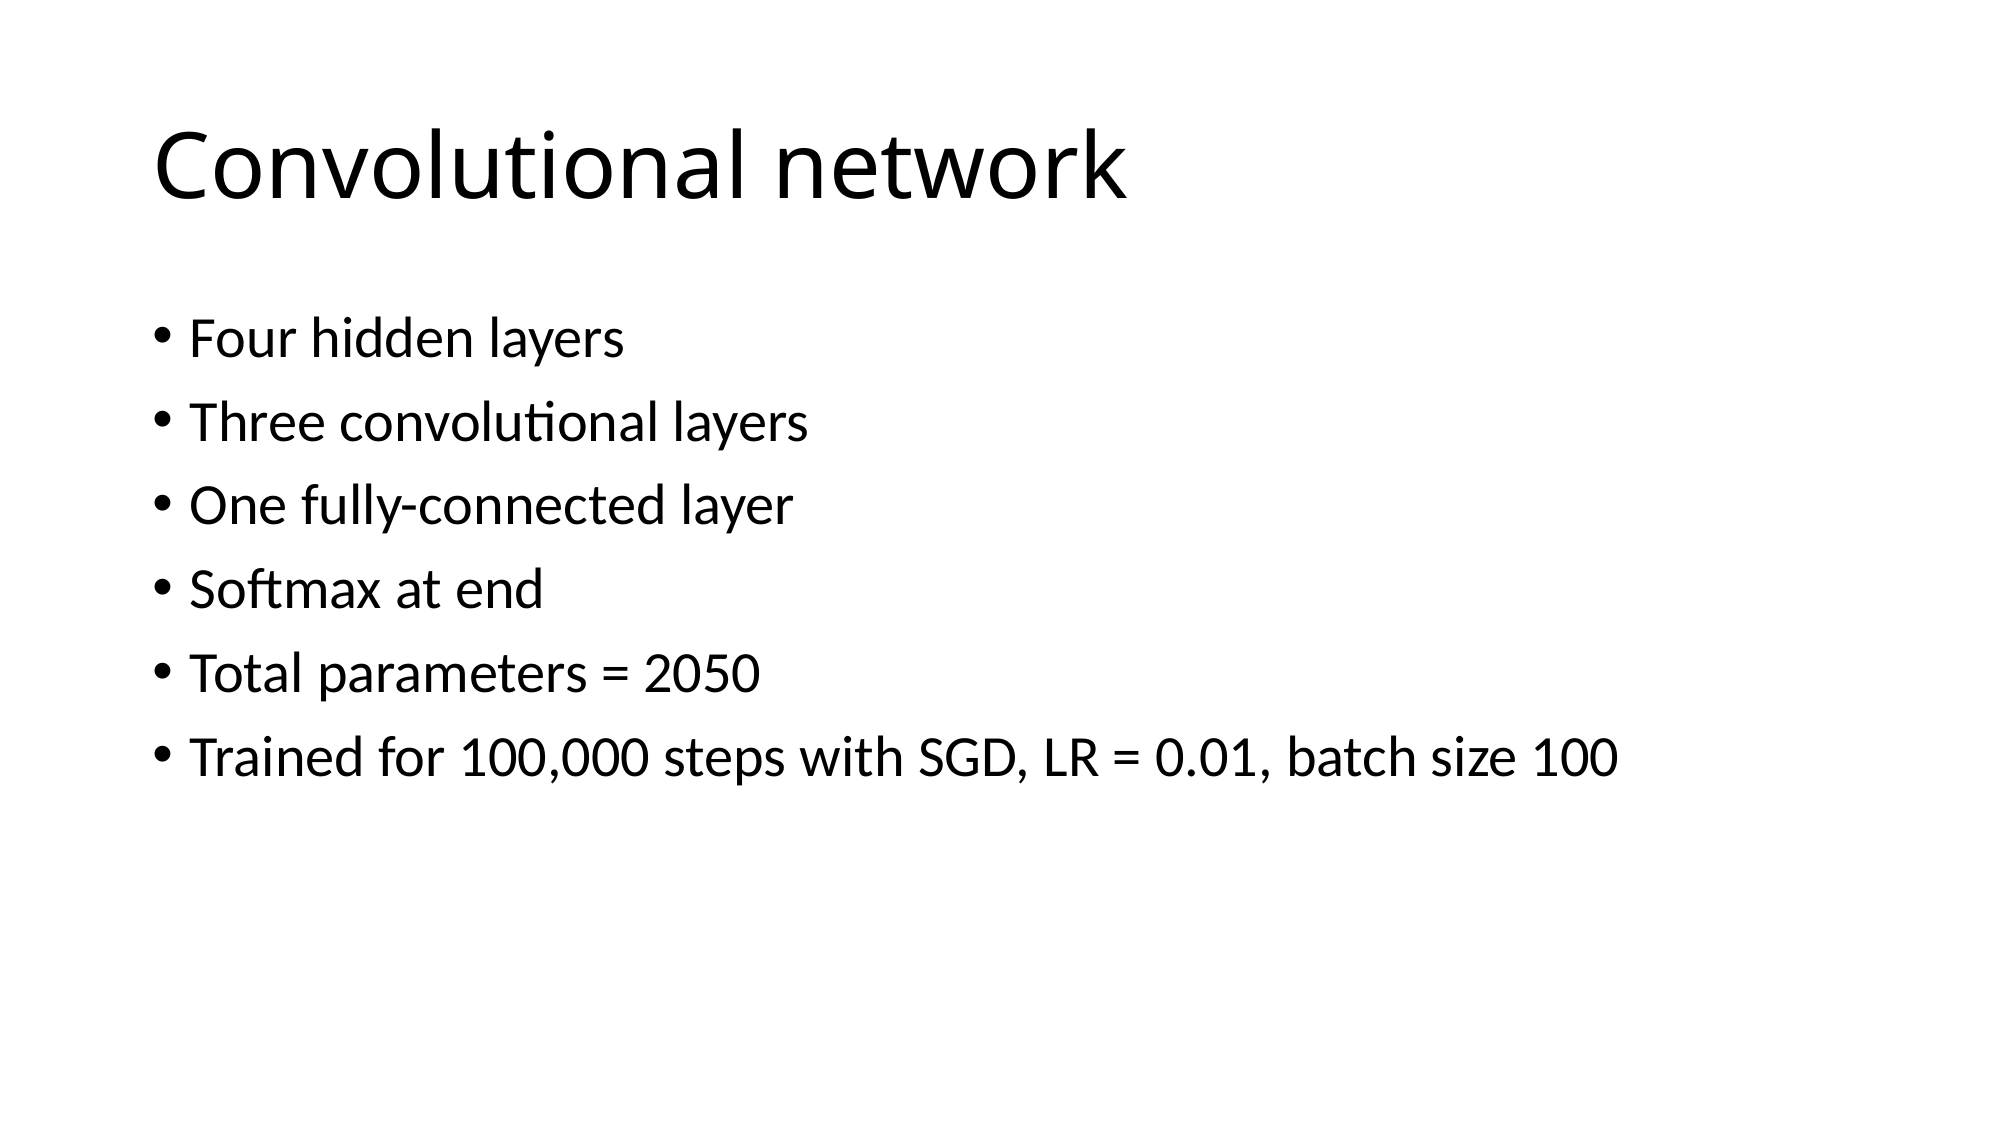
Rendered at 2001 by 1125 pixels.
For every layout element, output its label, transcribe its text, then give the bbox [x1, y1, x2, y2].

list Four hidden layers Three convolutional layers One fully-connected layer Softmax at end Total parameters = 2050 Trained for 100,000 steps with SGD, LR = 0.01, batch size 100 [137, 299, 1863, 1014]
title Convolutional network [137, 59, 1863, 278]
